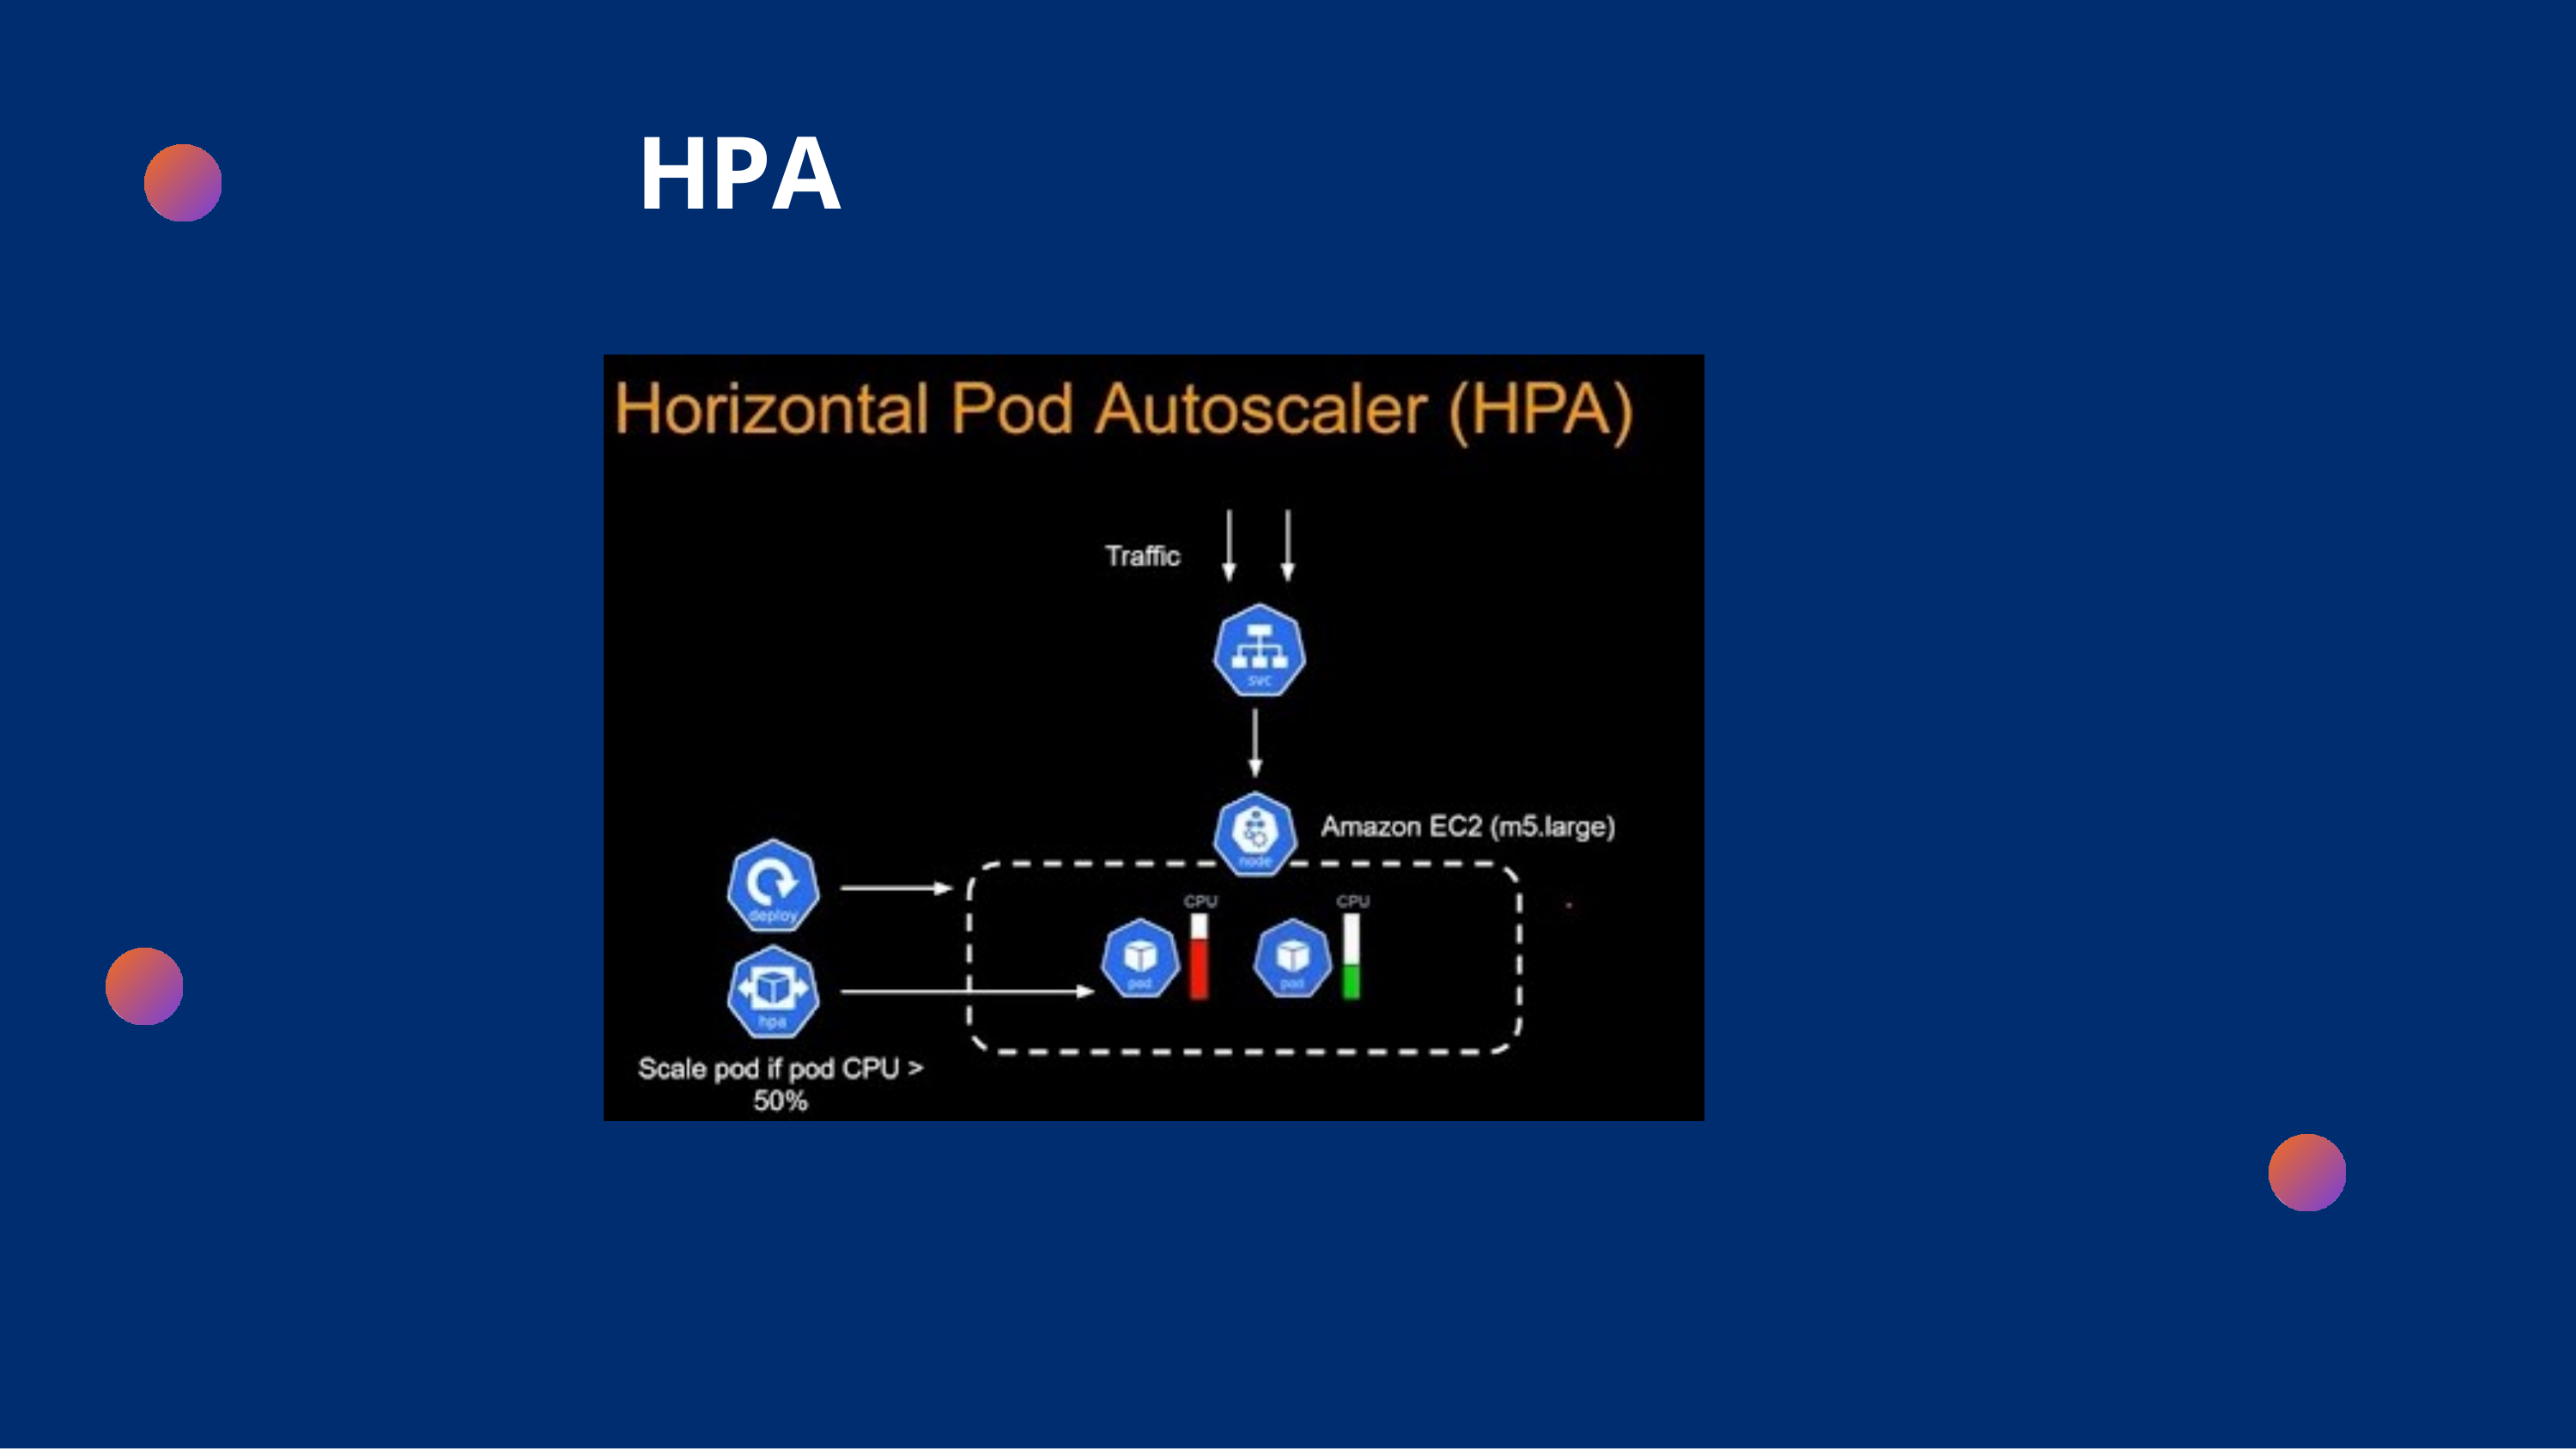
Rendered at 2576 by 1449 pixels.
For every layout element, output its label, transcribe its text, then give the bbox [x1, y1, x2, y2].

text_box HPA [634, 106, 848, 229]
picture [106, 948, 184, 1025]
picture [2269, 1134, 2346, 1212]
text_box [0, 0, 2576, 1449]
picture [144, 144, 222, 221]
picture [603, 355, 1704, 1121]
